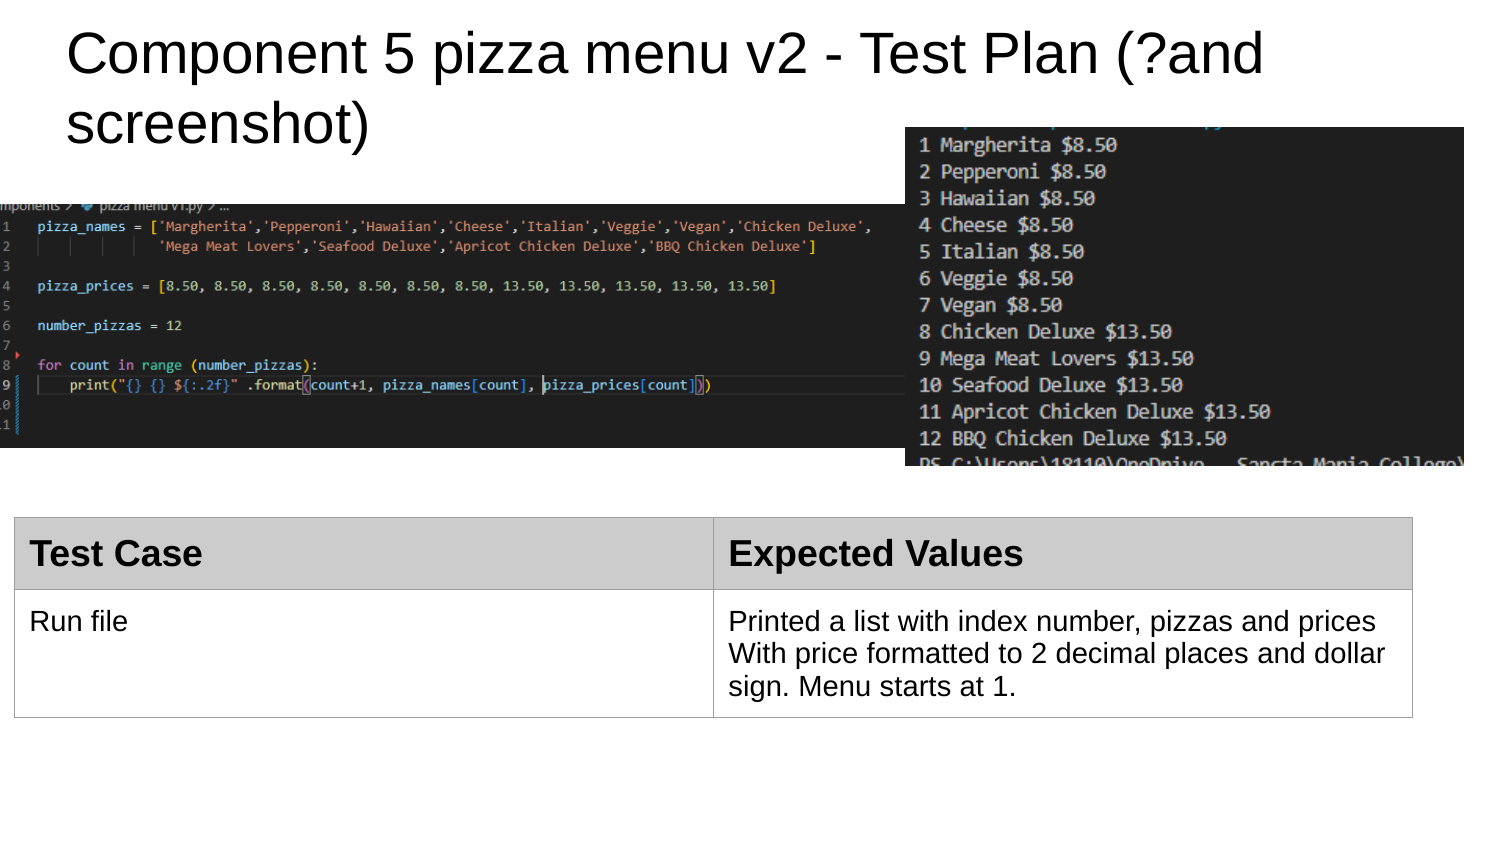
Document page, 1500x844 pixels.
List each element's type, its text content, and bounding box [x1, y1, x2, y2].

table_cell Printed a list with index number, pizzas and prices With price formatted to 2 decimal places and dollar sign. Menu starts at 1. [714, 590, 1412, 717]
table_header Expected Values [714, 518, 1412, 589]
table_header Test Case [15, 518, 713, 589]
title Component 5 pizza menu v2 - Test Plan (?and screenshot) [51, 0, 1449, 94]
table_cell Run file [15, 590, 713, 717]
picture [0, 127, 1464, 466]
